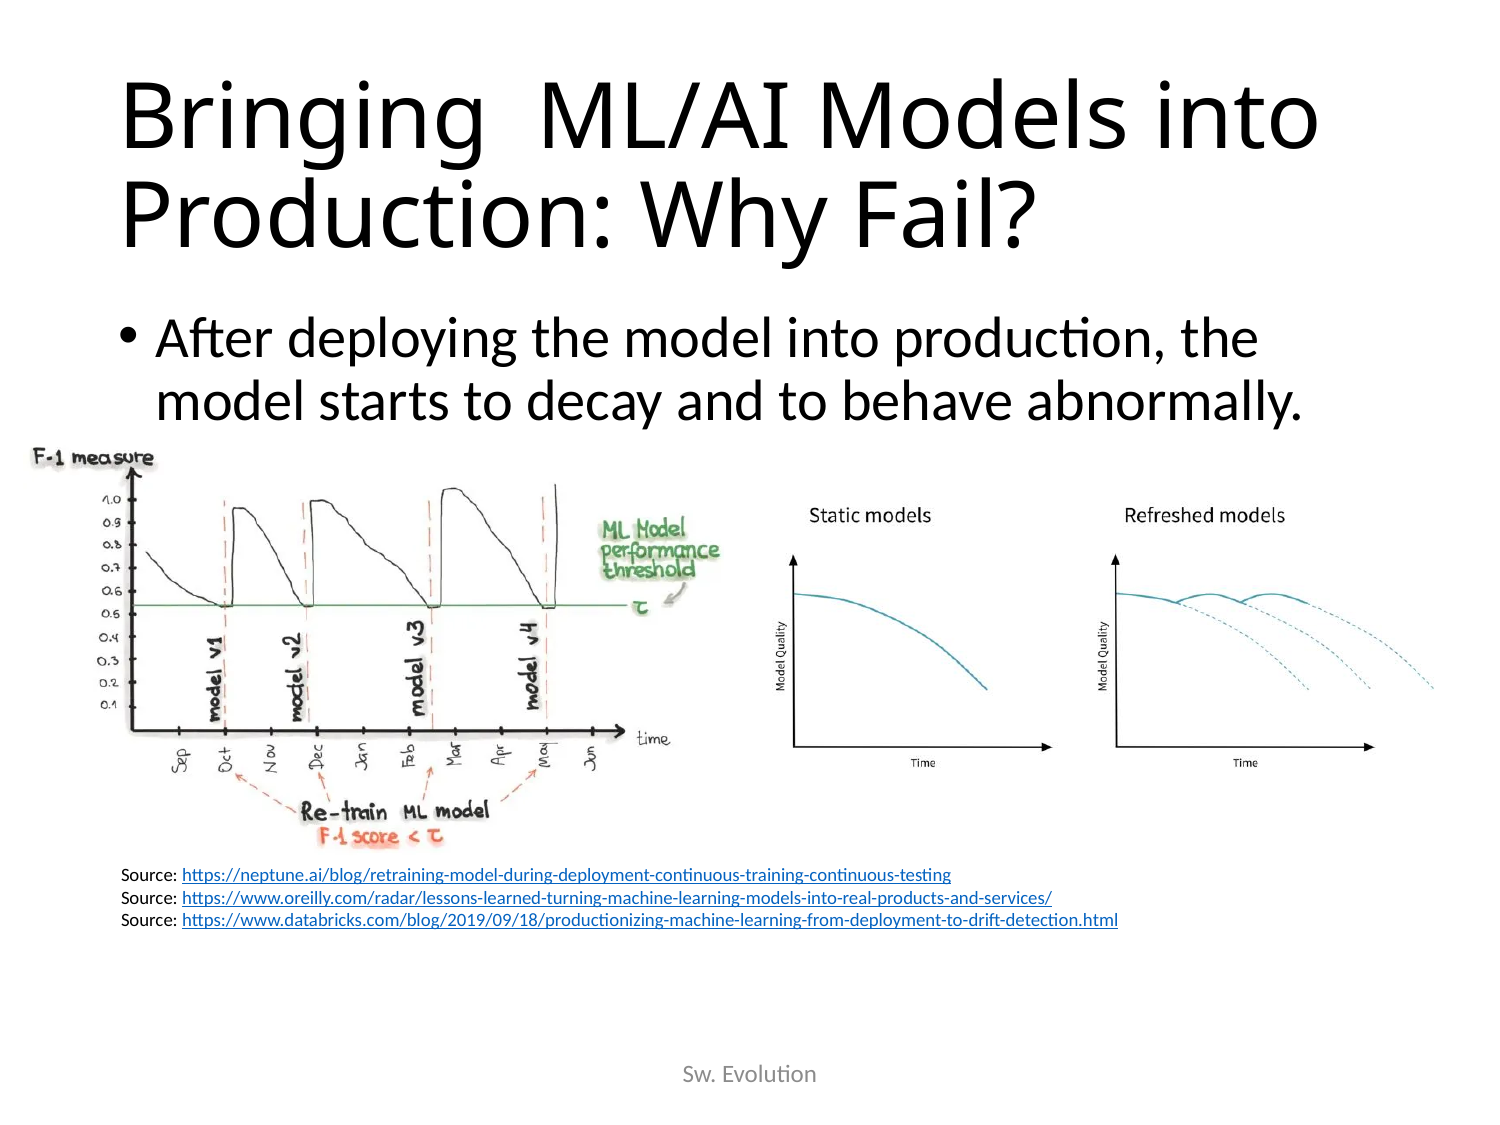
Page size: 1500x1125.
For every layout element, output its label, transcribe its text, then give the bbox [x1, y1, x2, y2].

picture [23, 440, 724, 856]
footer Sw. Evolution [496, 1042, 1004, 1103]
list After deploying the model into production, the model starts to decay and to behave abnormally. [103, 299, 1397, 1014]
picture [749, 490, 1450, 782]
text_box Source: https://neptune.ai/blog/retraining-model-during-deployment-continuous-training-continuous-testing Source: https://www.oreilly.com/radar/lessons-learned-turning-machine-learning-models-into-real-products-and-services/ Source: https://www.databricks.com/blog/2019/09/18/productionizing-machine-learning-from-deployment-to-drift-detection.html [106, 855, 1341, 938]
title Bringing ML/AI Models into Production: Why Fail? [103, 59, 1397, 278]
